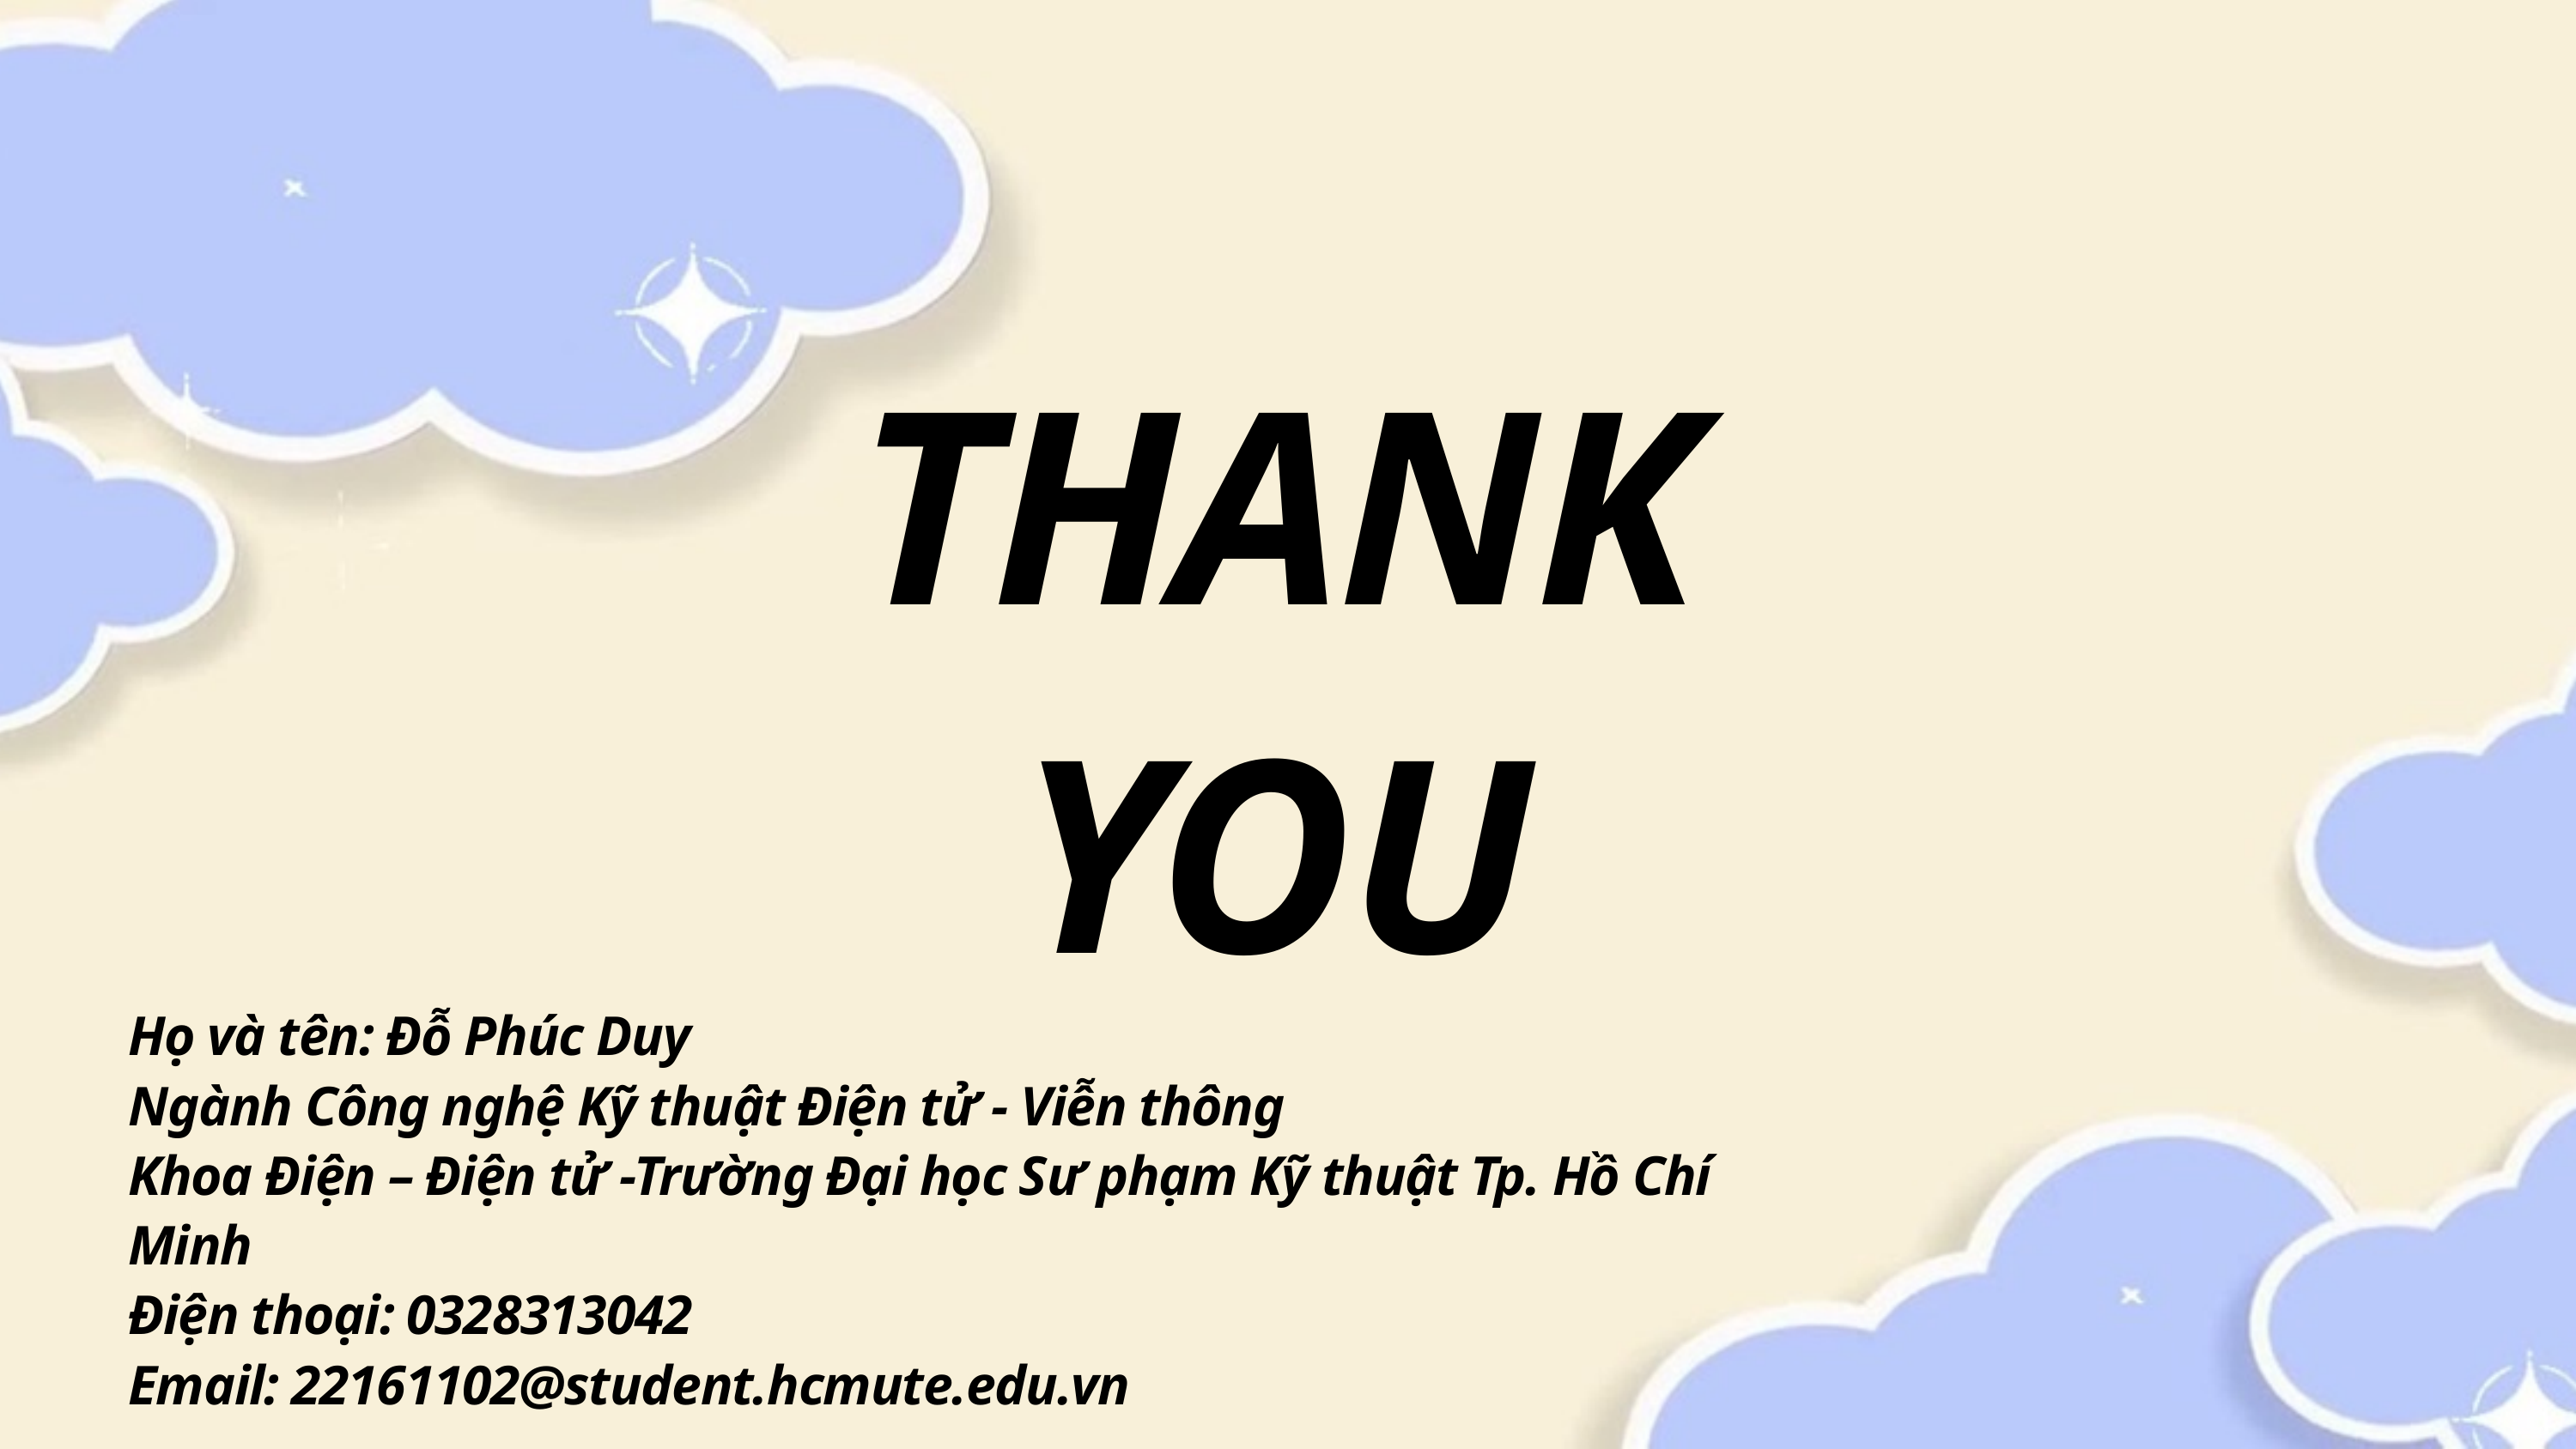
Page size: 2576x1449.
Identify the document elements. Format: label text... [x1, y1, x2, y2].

text_box THANK YOU [570, 309, 1980, 1008]
text_box Họ và tên: Đỗ Phúc Duy Ngành Công nghệ Kỹ thuật Điện tử - Viễn thông Khoa Điện – Điện tử -Trường Đại học Sư phạm Kỹ thuật Tp. Hồ Chí Minh Điện thoại: 0328313042 Email: 22161102@student.hcmute.edu.vn [128, 997, 1764, 1416]
text_box [0, 0, 2576, 1449]
